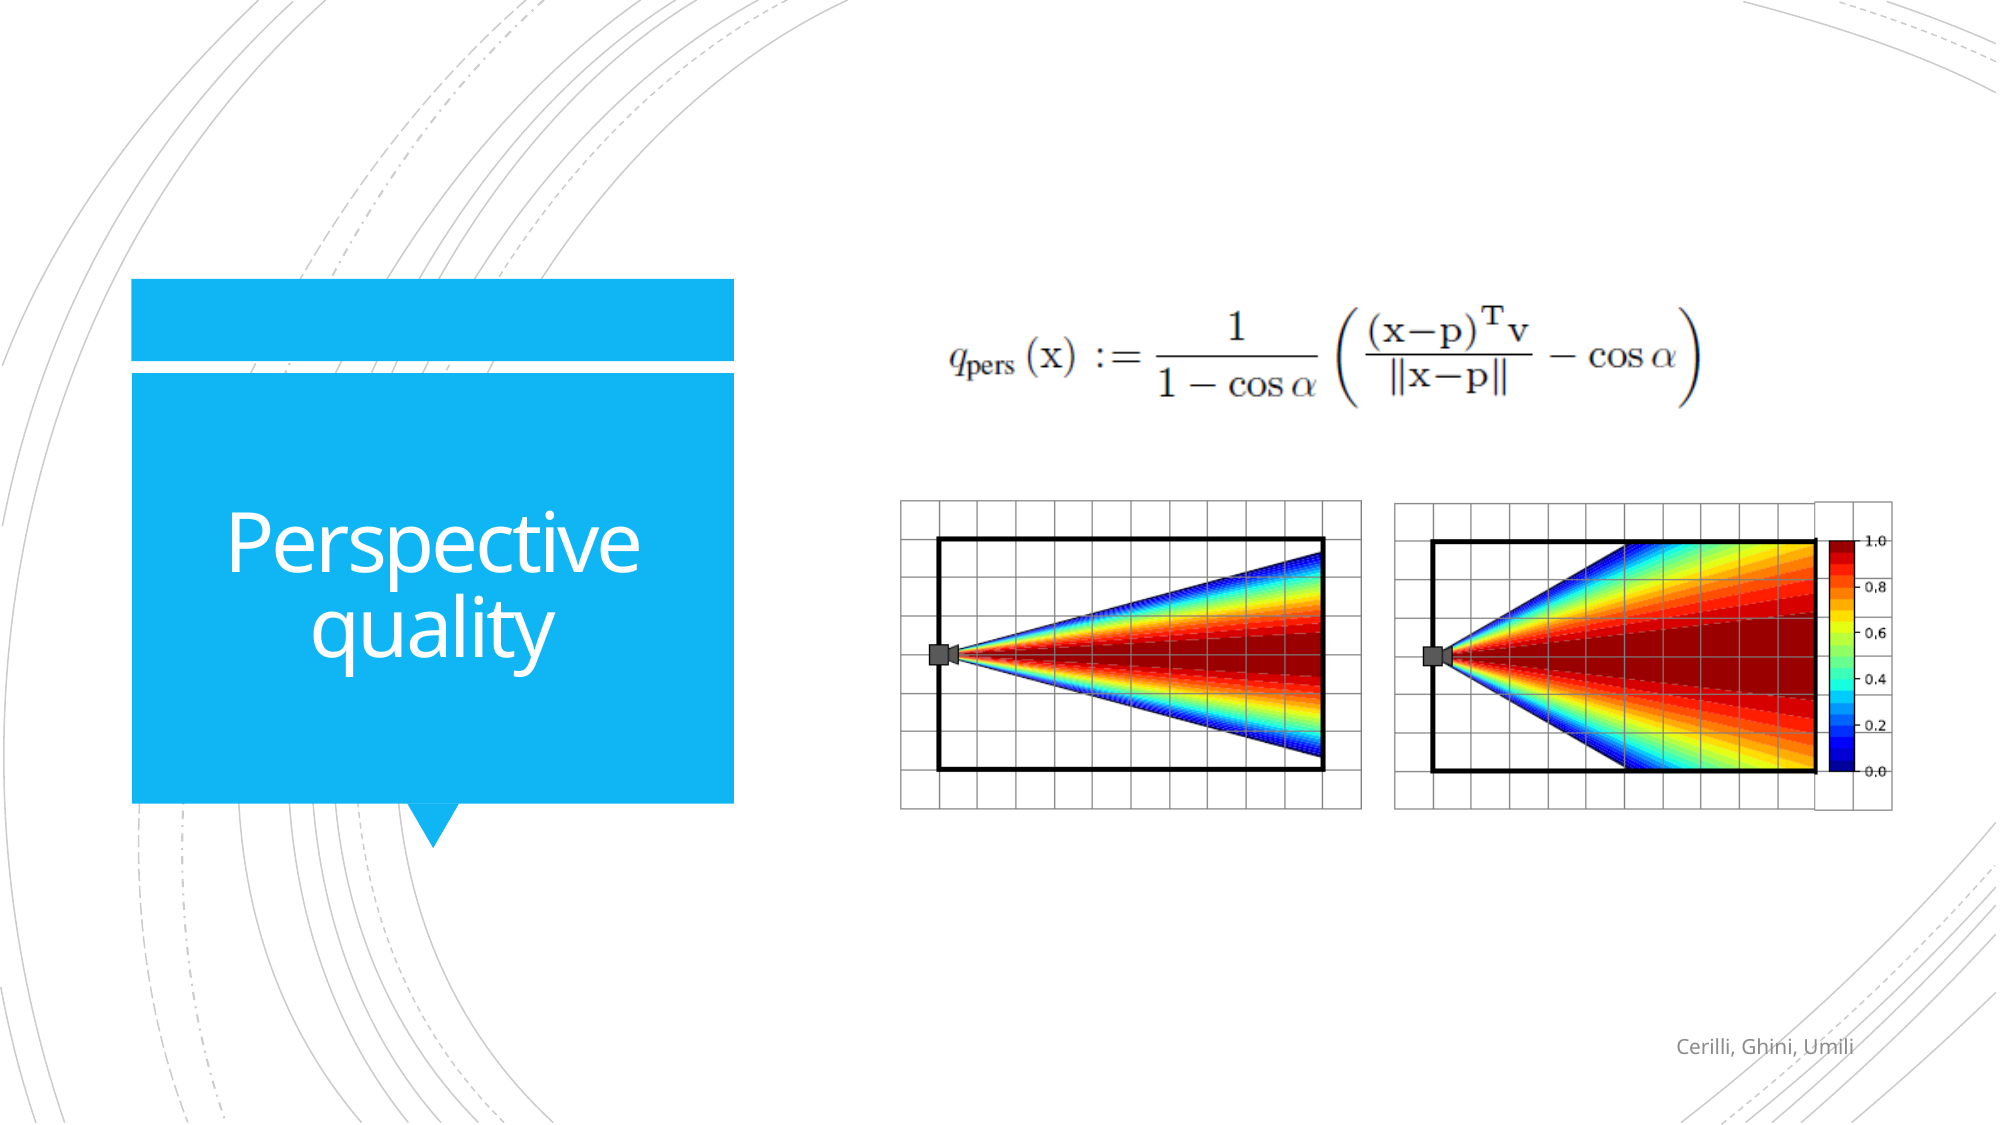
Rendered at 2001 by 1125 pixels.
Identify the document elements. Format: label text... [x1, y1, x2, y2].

title Perspective quality [145, 387, 721, 792]
picture [1393, 499, 1895, 812]
footer Cerilli, Ghini, Umili [131, 1021, 1869, 1074]
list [918, 293, 1711, 426]
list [898, 499, 1363, 812]
